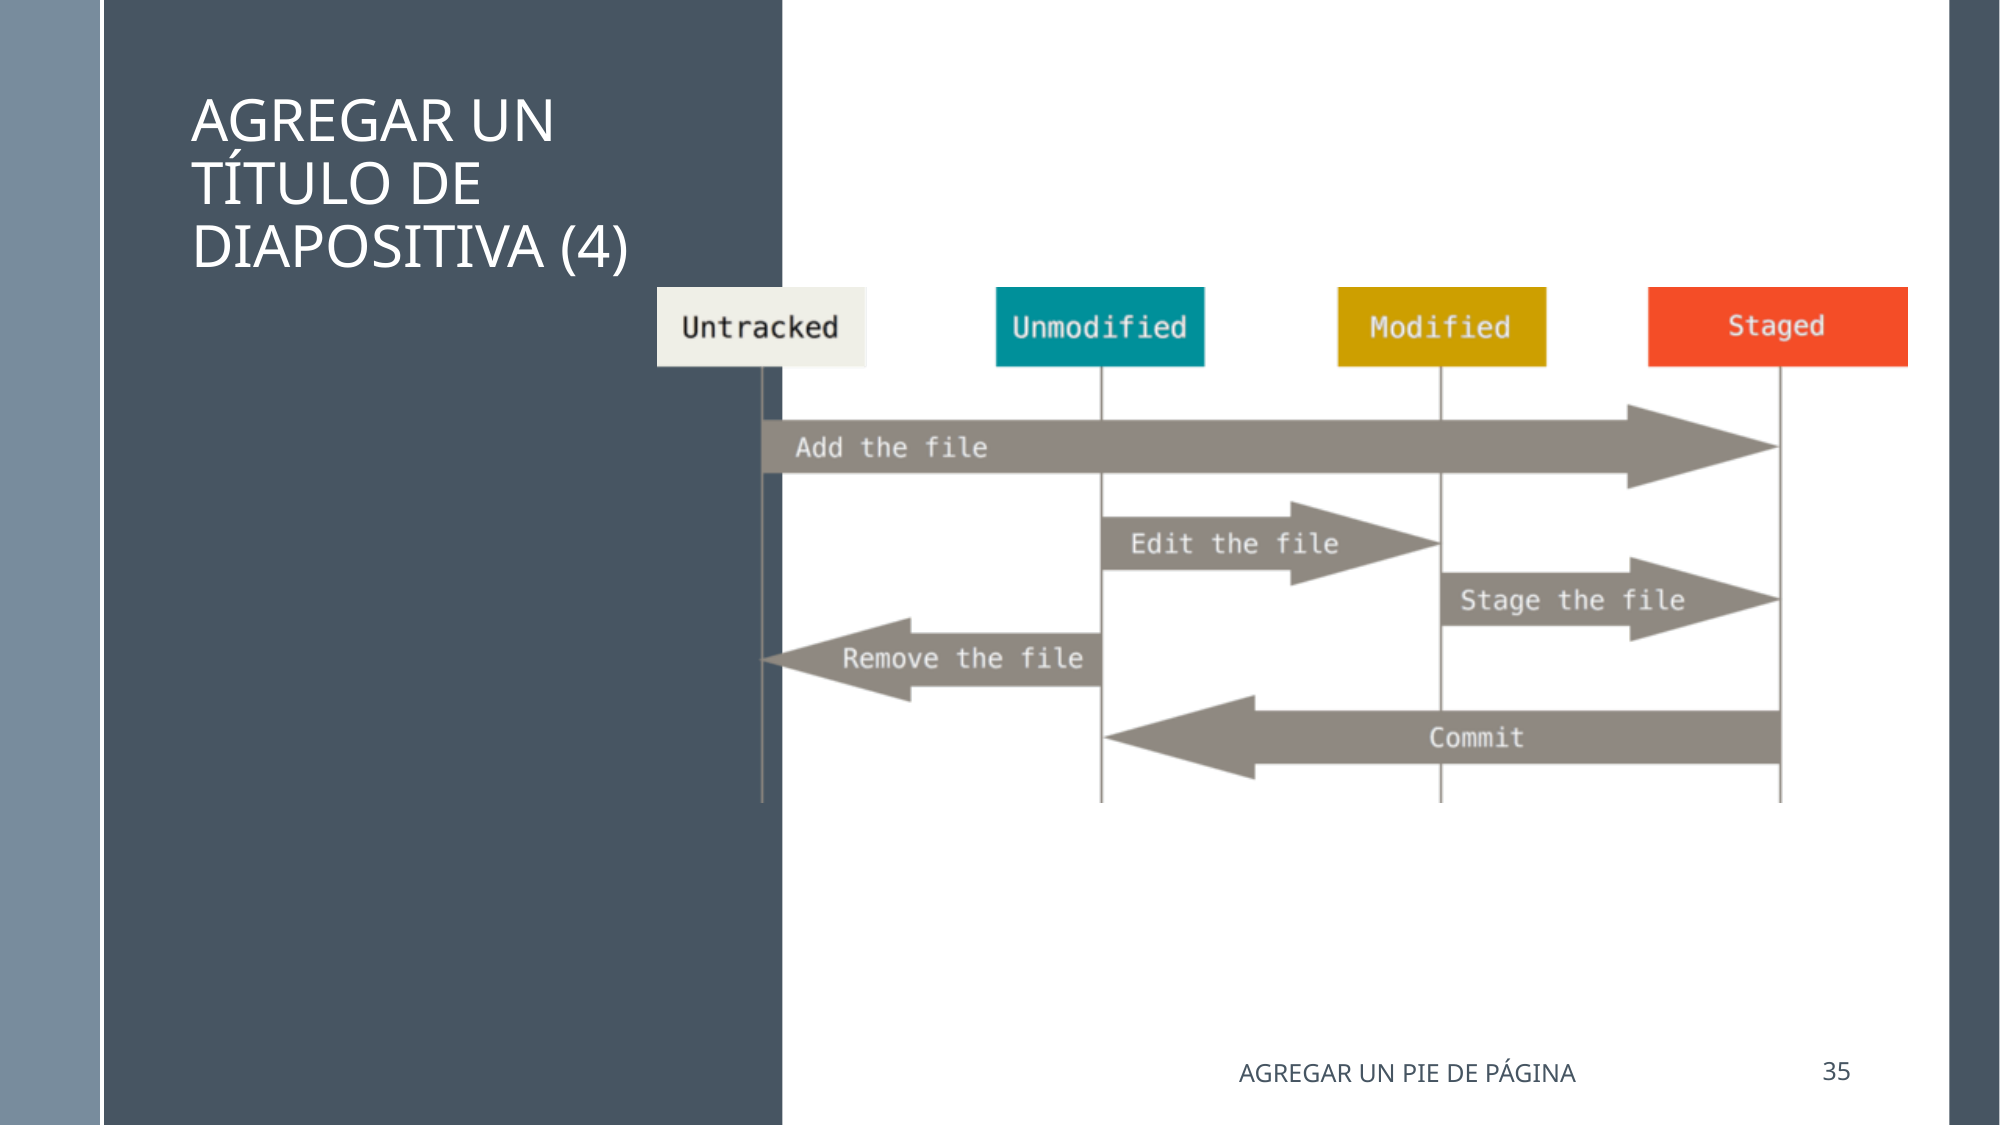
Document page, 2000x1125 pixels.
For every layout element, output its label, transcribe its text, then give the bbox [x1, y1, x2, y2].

picture [657, 287, 1908, 804]
footer Agregar un pie de página [1082, 1042, 1734, 1103]
title Agregar un título de diapositiva (4) [176, 62, 717, 288]
slide_number 35 [1766, 1042, 1867, 1103]
